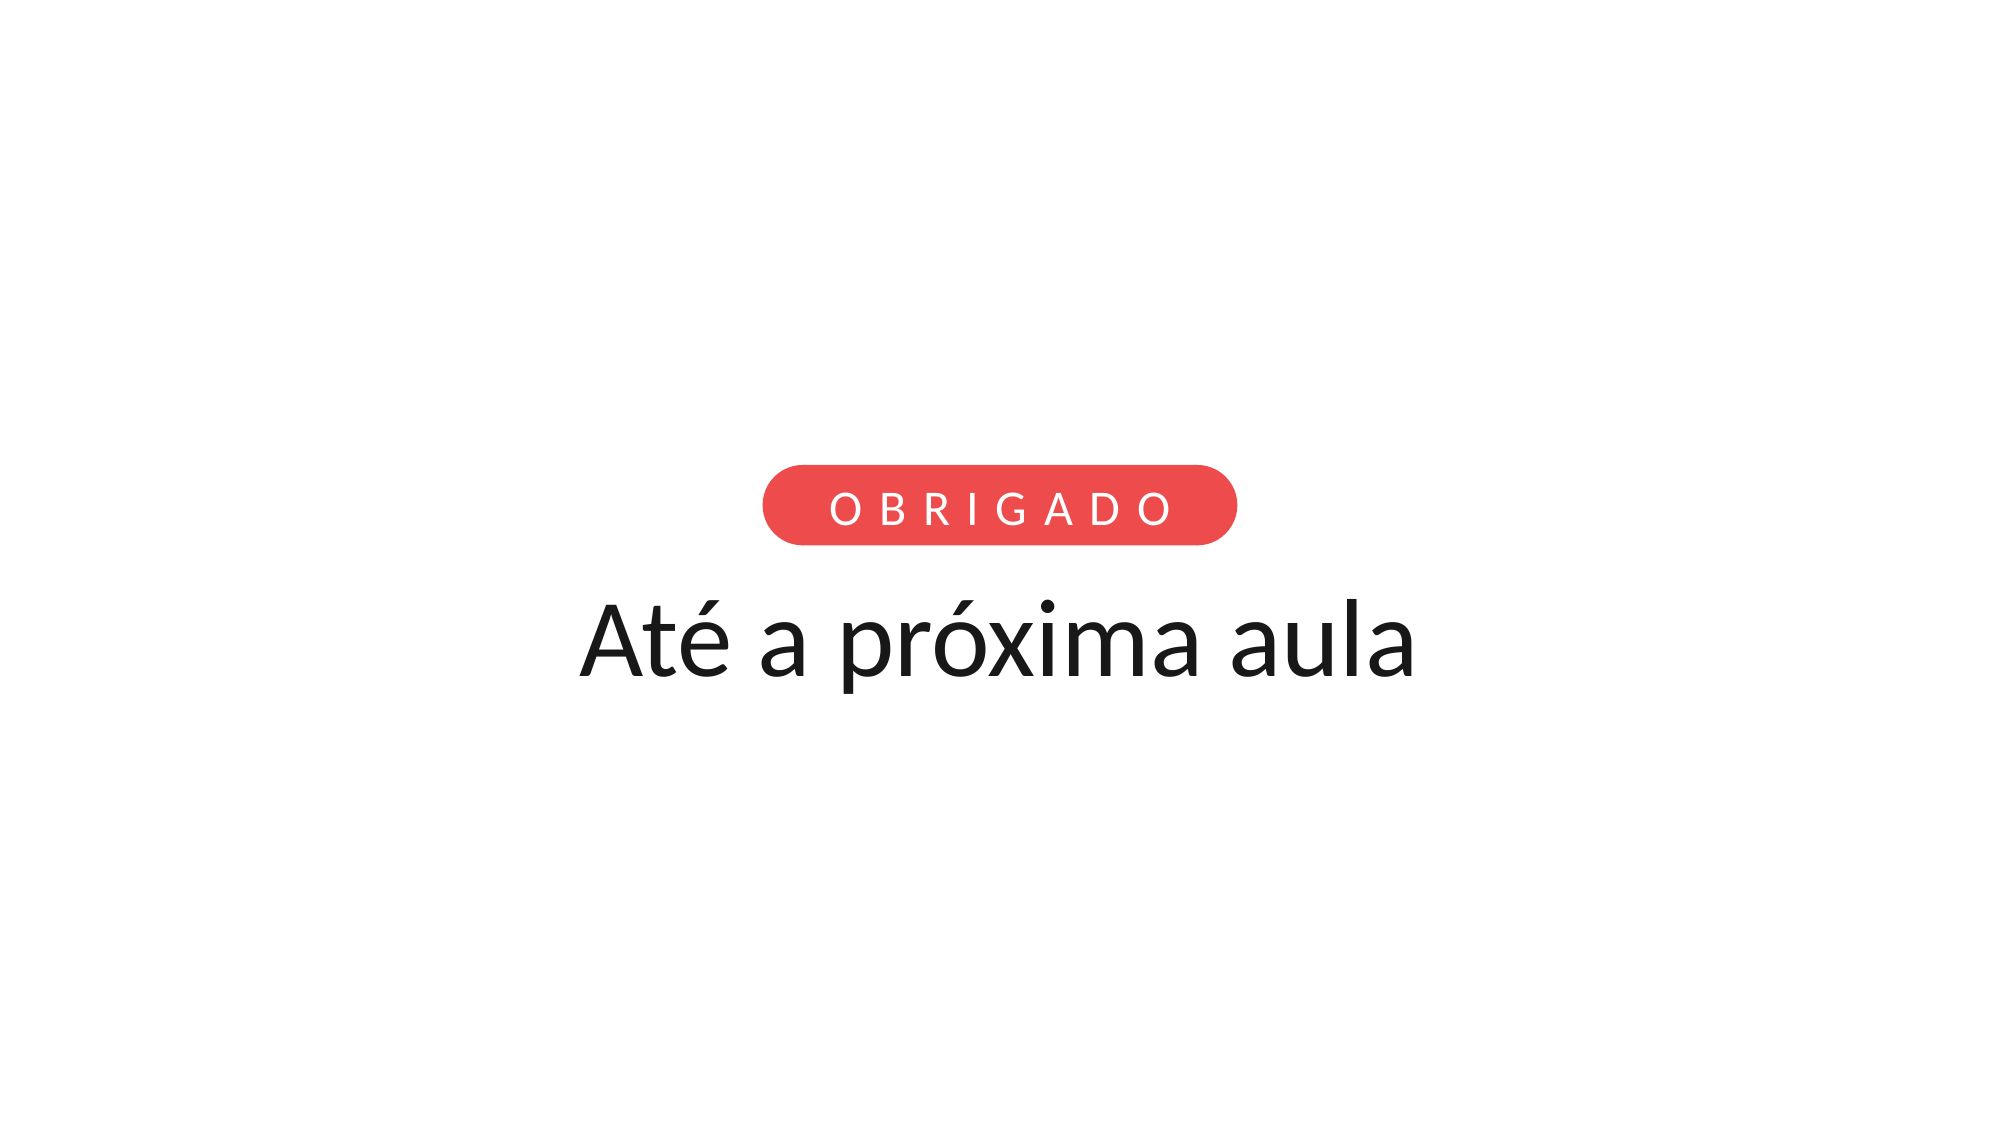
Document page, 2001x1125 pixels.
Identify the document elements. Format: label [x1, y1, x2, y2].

text_box [223, 464, 1777, 660]
